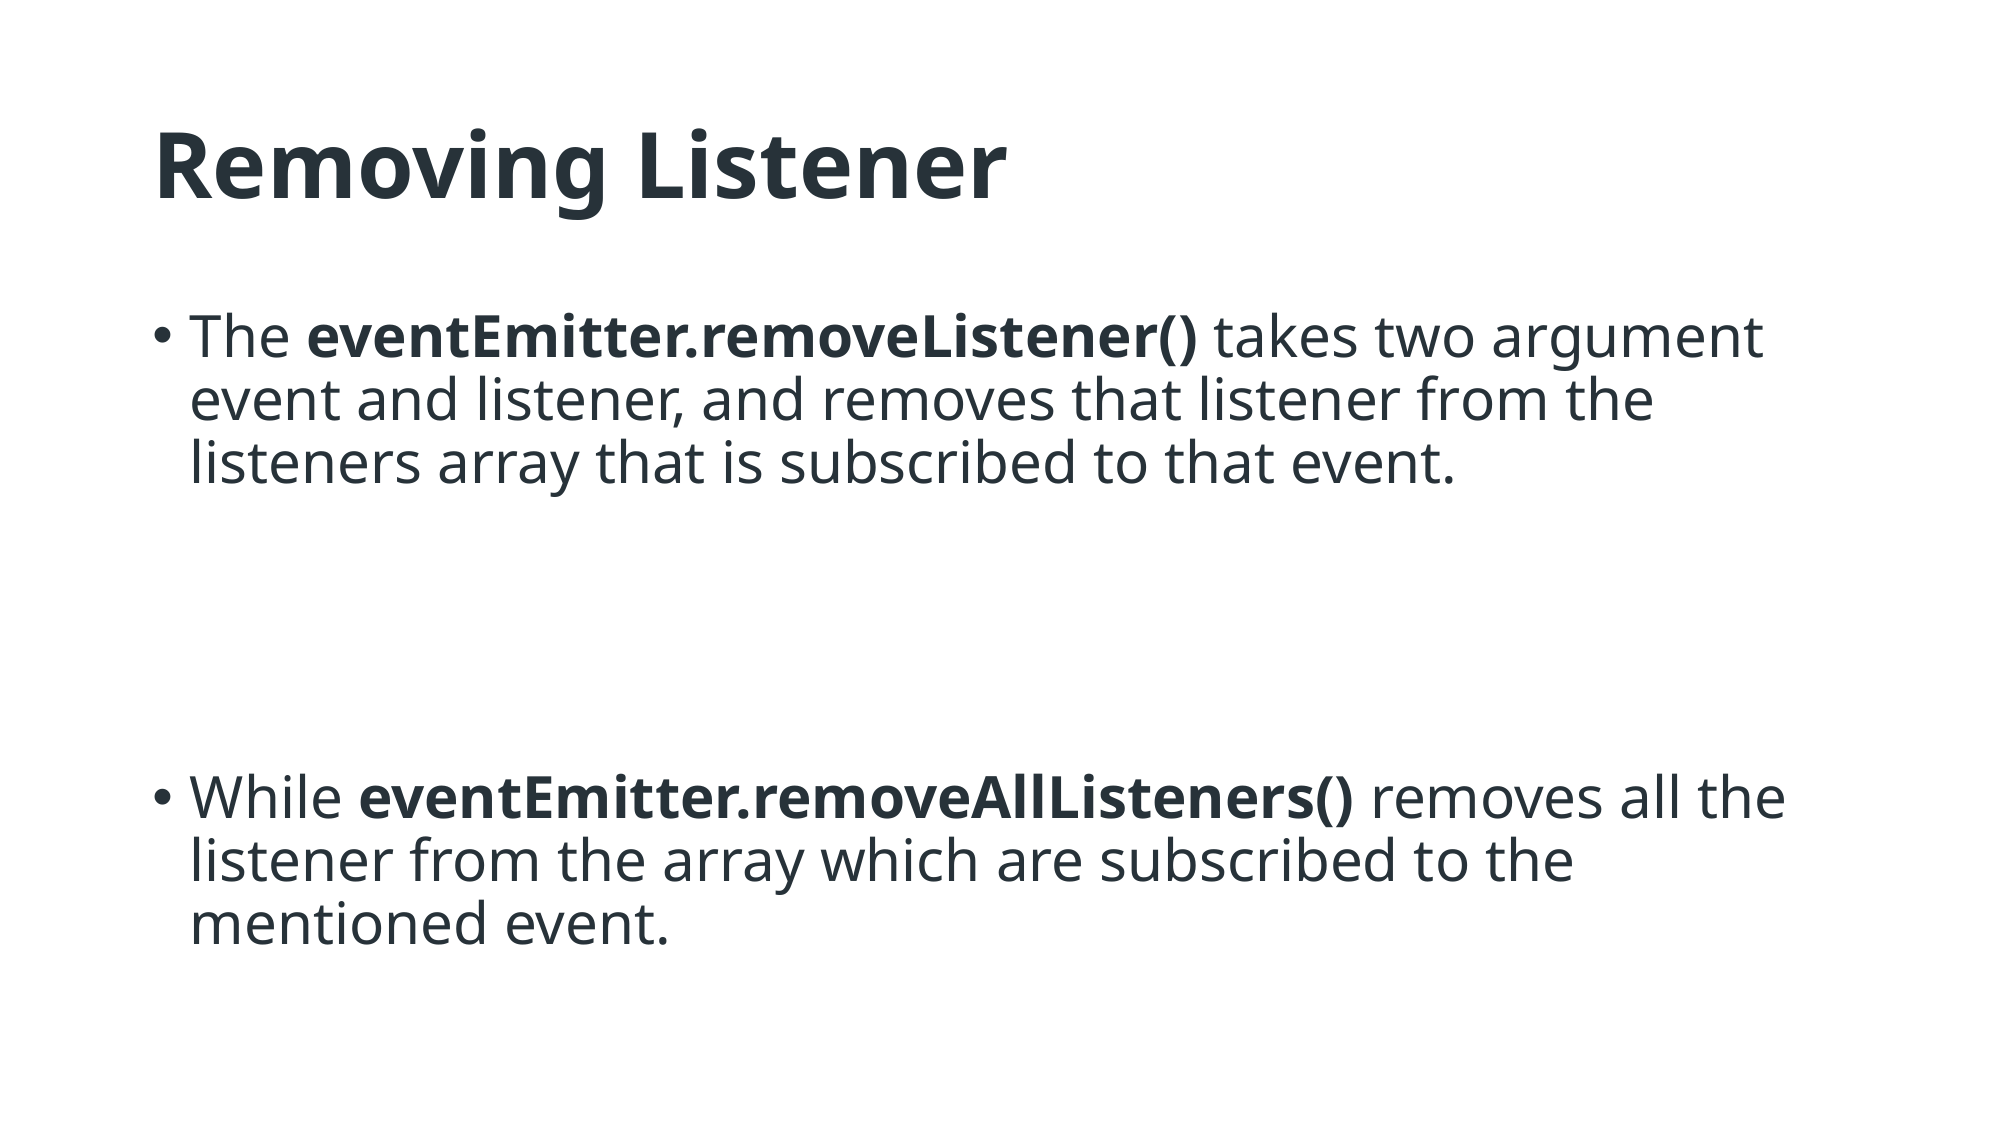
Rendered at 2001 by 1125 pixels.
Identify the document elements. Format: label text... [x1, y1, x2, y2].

title Removing Listener [137, 59, 1863, 278]
list The eventEmitter.removeListener() takes two argument event and listener, and removes that listener from the listeners array that is subscribed to that event. While eventEmitter.removeAllListeners() removes all the listener from the array which are subscribed to the mentioned event. [137, 299, 1863, 1014]
